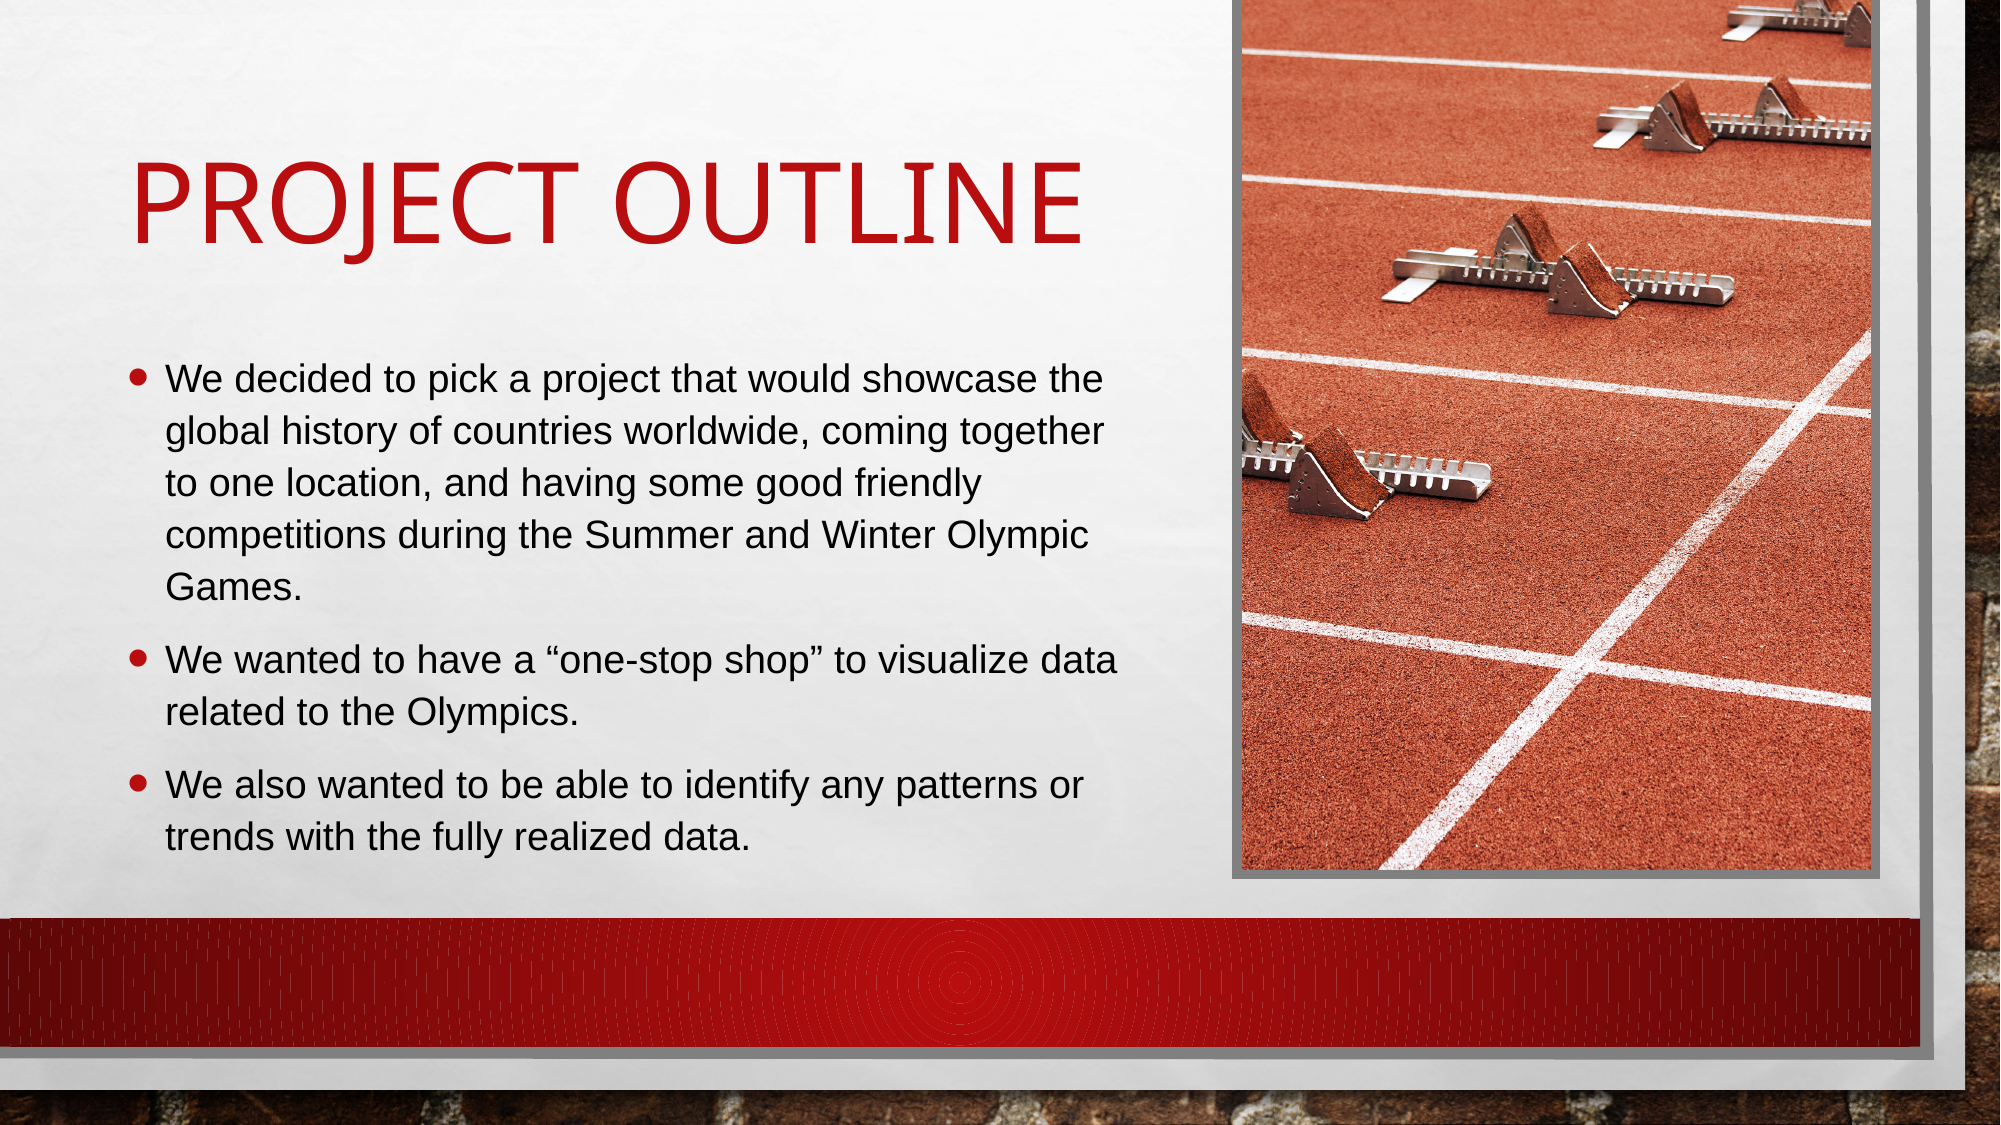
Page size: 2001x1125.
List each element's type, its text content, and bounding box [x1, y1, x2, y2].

picture [0, 0, 2000, 1125]
title Project Outline [112, 112, 1162, 302]
picture [1241, 0, 1872, 870]
list We decided to pick a project that would showcase the global history of countries worldwide, coming together to one location, and having some good friendly competitions during the Summer and Winter Olympic Games. We wanted to have a “one-stop shop” to visualize data related to the Olympics. We also wanted to be able to identify any patterns or trends with the fully realized data. [112, 340, 1162, 881]
